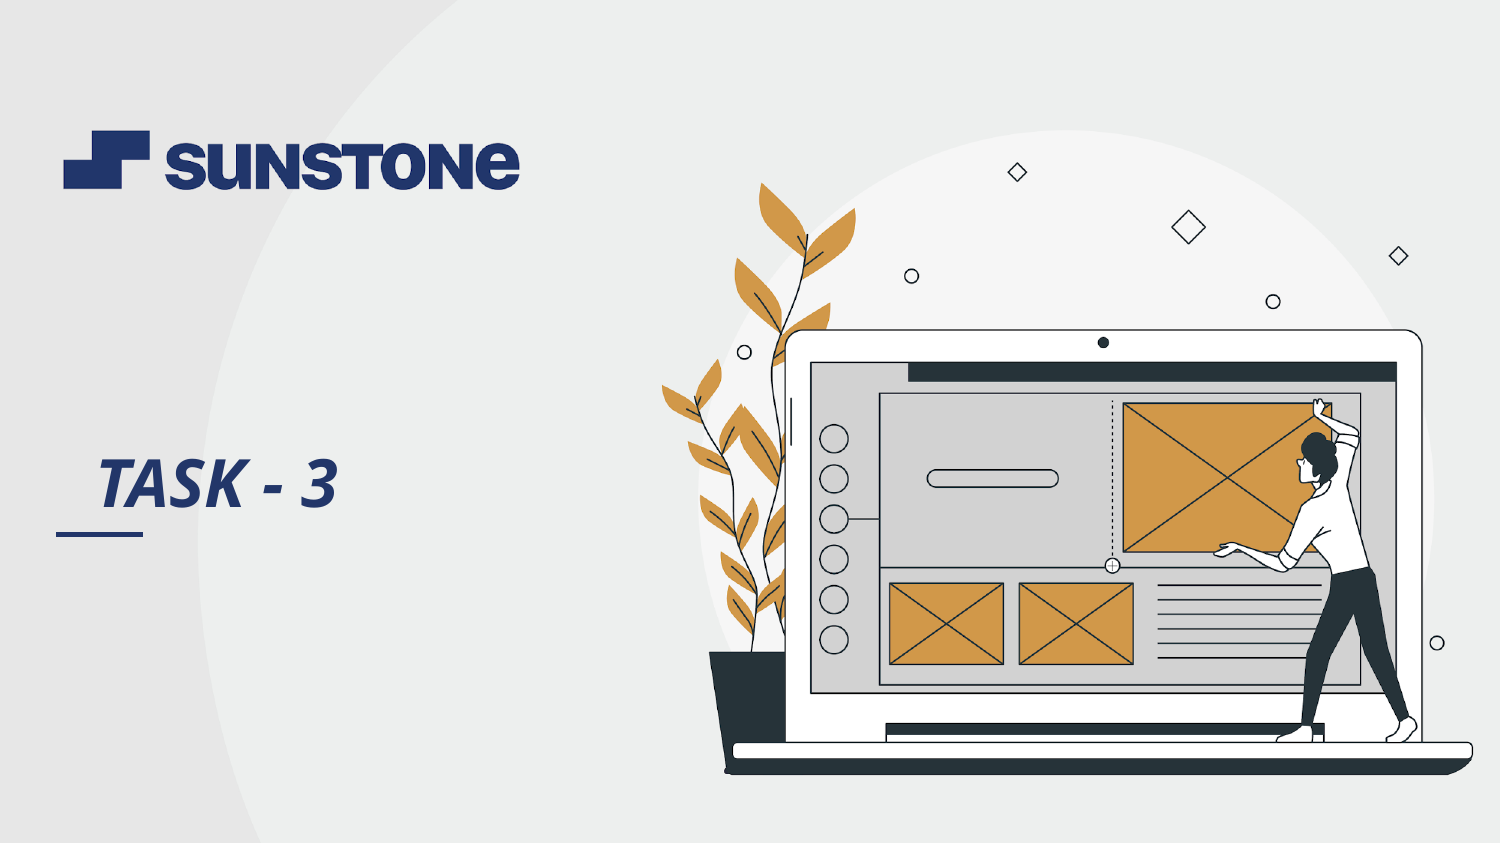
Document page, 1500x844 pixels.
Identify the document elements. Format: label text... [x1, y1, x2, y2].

picture [0, 0, 1500, 843]
list TASK - 3 [42, 433, 587, 506]
